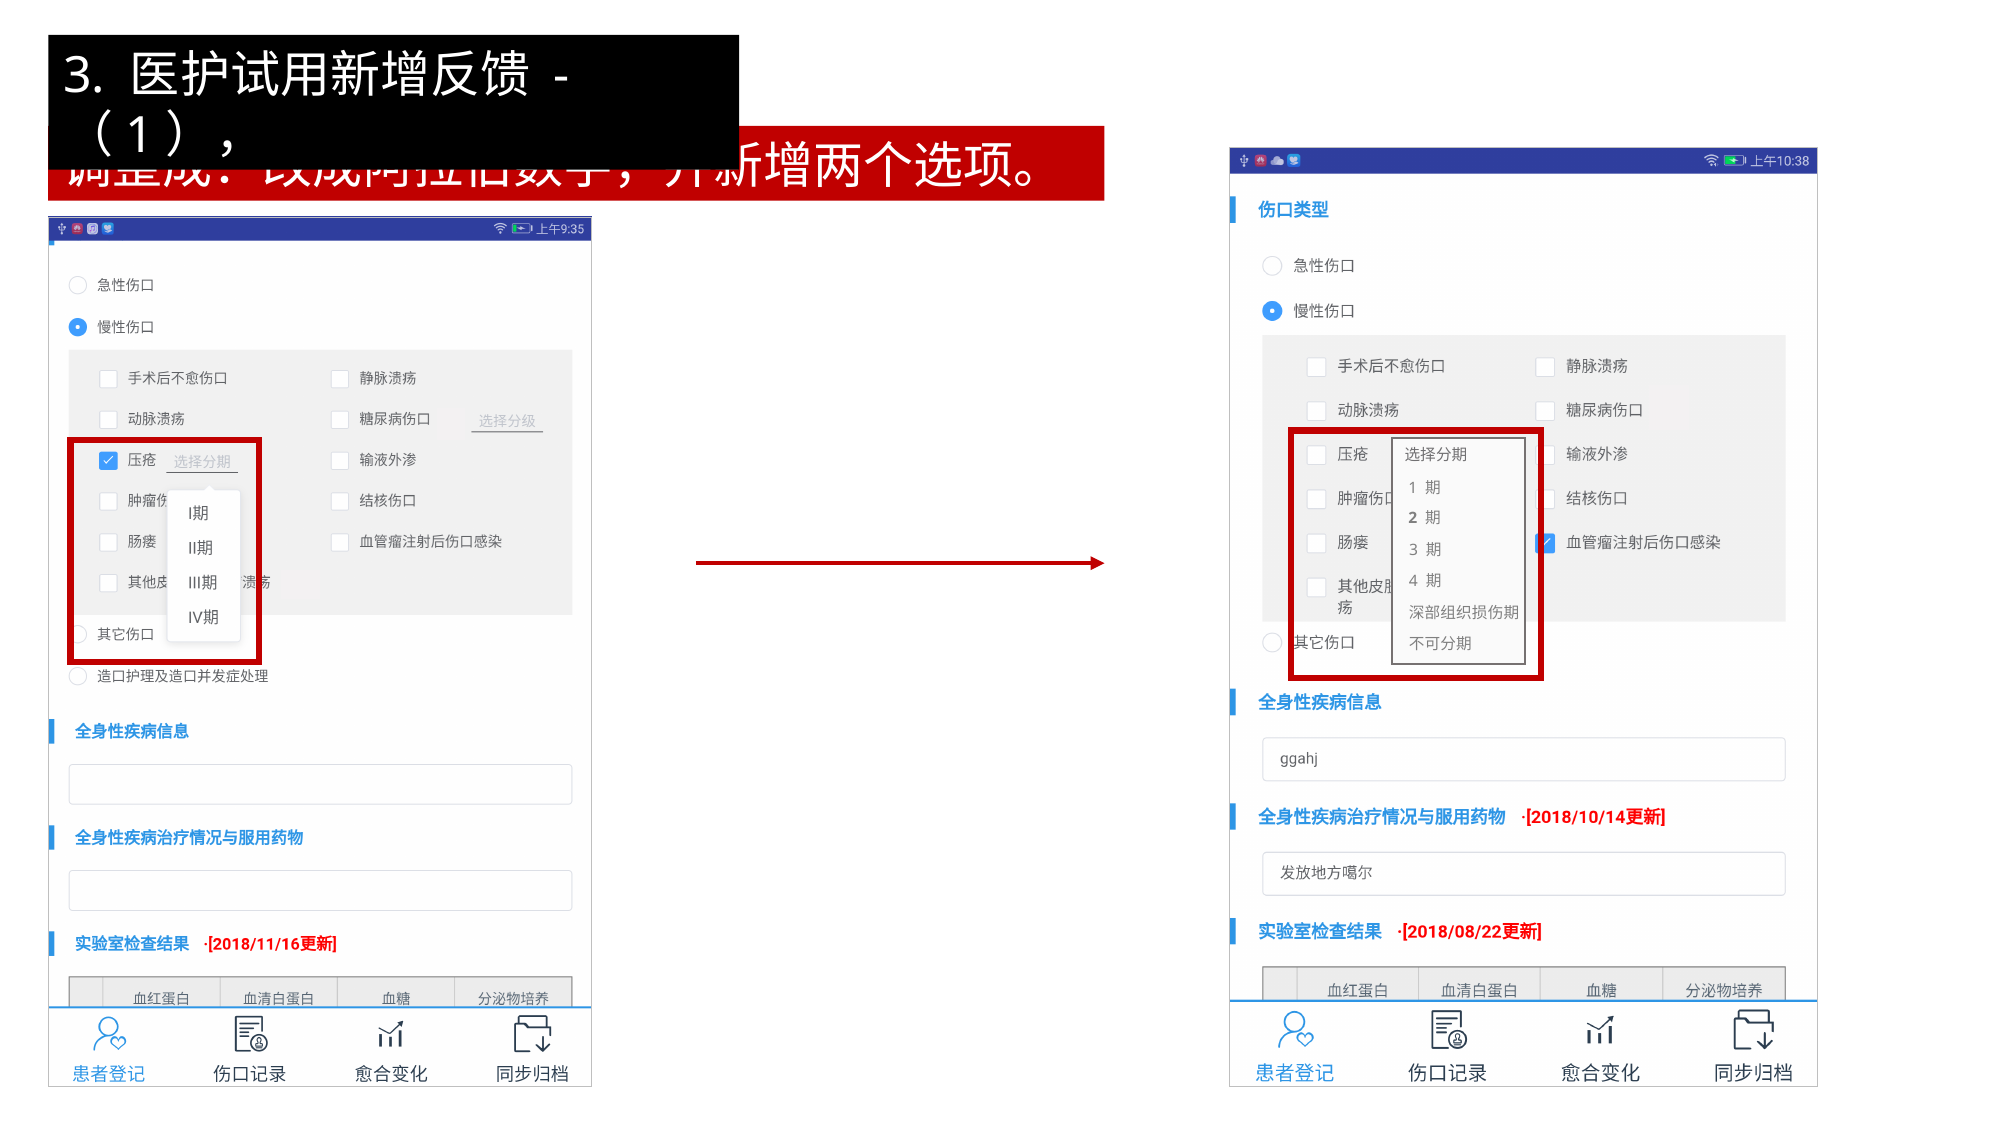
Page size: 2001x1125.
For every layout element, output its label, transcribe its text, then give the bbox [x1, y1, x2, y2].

text_box 调整成：改成阿拉伯数字，并新增两个选项。 [48, 125, 1105, 201]
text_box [1229, 147, 1818, 1087]
text_box 3. 医护试用新增反馈 - （1）， [48, 34, 740, 170]
picture [48, 216, 593, 1087]
